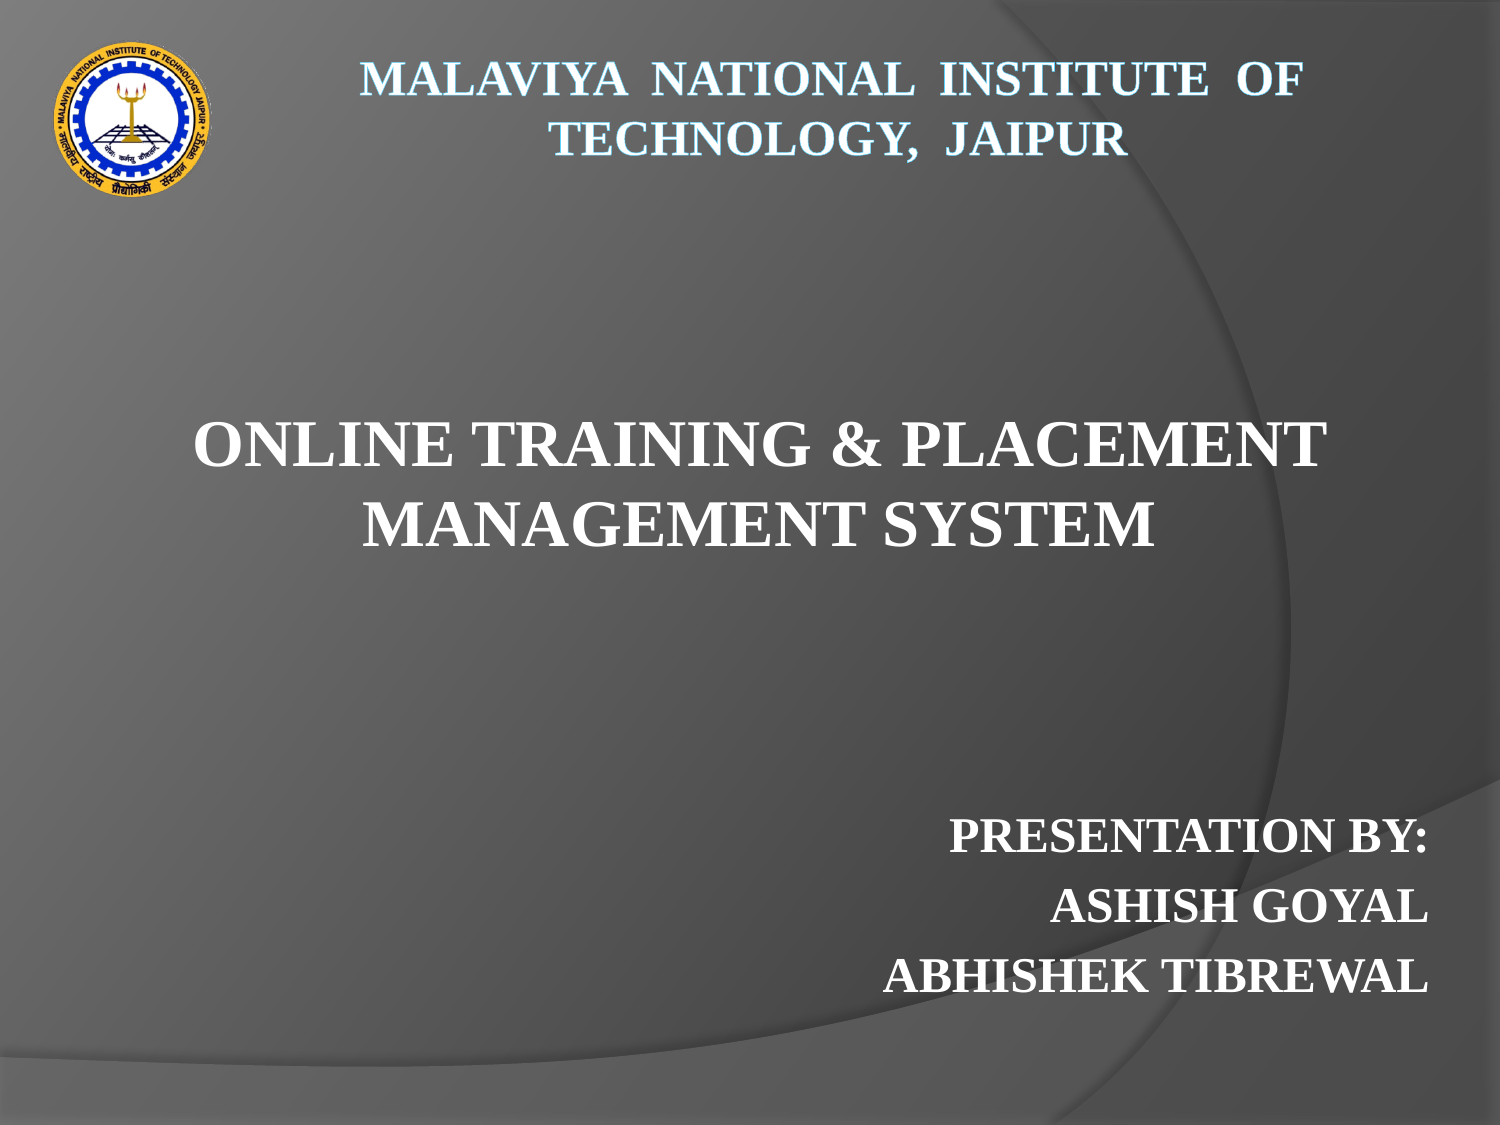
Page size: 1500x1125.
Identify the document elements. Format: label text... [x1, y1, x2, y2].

subtitle ONLINE TRAINING & PLACEMENT MANAGEMENT SYSTEM PRESENTATION BY: ASHISH GOYAL ABHISHEK TIBREWAL [75, 212, 1438, 1025]
title MALAVIYA NATIONAL INSTITUTE OF TECHNOLOGY, JAIPUR [223, 37, 1500, 188]
picture [49, 37, 213, 201]
